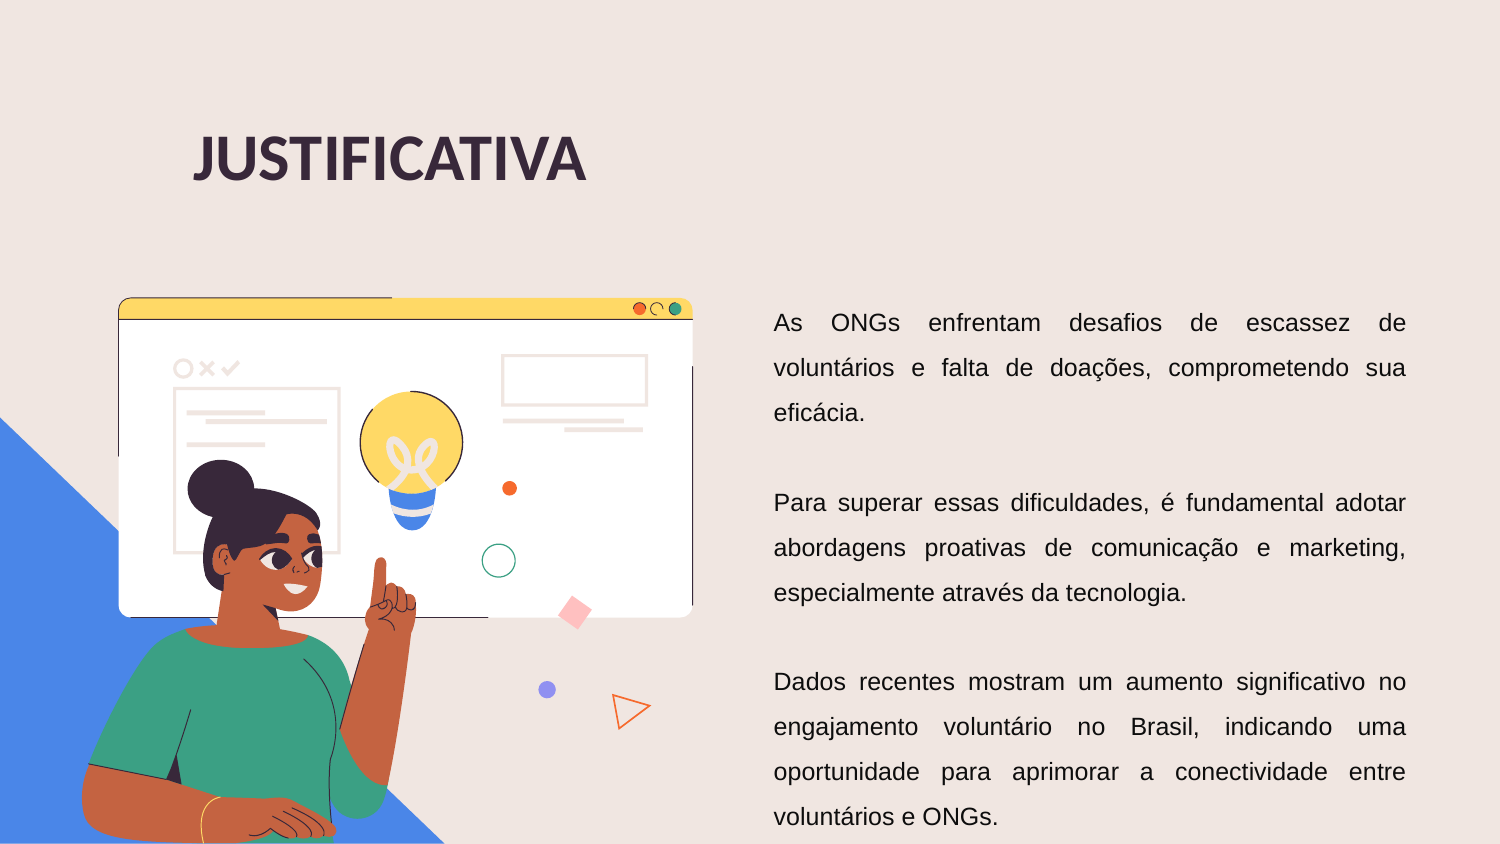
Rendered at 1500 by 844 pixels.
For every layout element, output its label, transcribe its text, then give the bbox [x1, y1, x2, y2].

text_box [611, 693, 652, 730]
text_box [117, 297, 694, 619]
text_box JUSTIFICATIVA [178, 84, 808, 223]
text_box [538, 681, 556, 699]
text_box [77, 459, 429, 844]
text_box As ONGs enfrentam desafios de escassez de voluntários e falta de doações, comprometendo sua eficácia. Para superar essas dificuldades, é fundamental adotar abordagens proativas de comunicação e marketing, especialmente através da tecnologia. Dados recentes mostram um aumento significativo no engajamento voluntário no Brasil, indicando uma oportunidade para aprimorar a conectividade entre voluntários e ONGs. [758, 224, 1423, 844]
text_box [571, 625, 582, 630]
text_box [359, 390, 464, 531]
